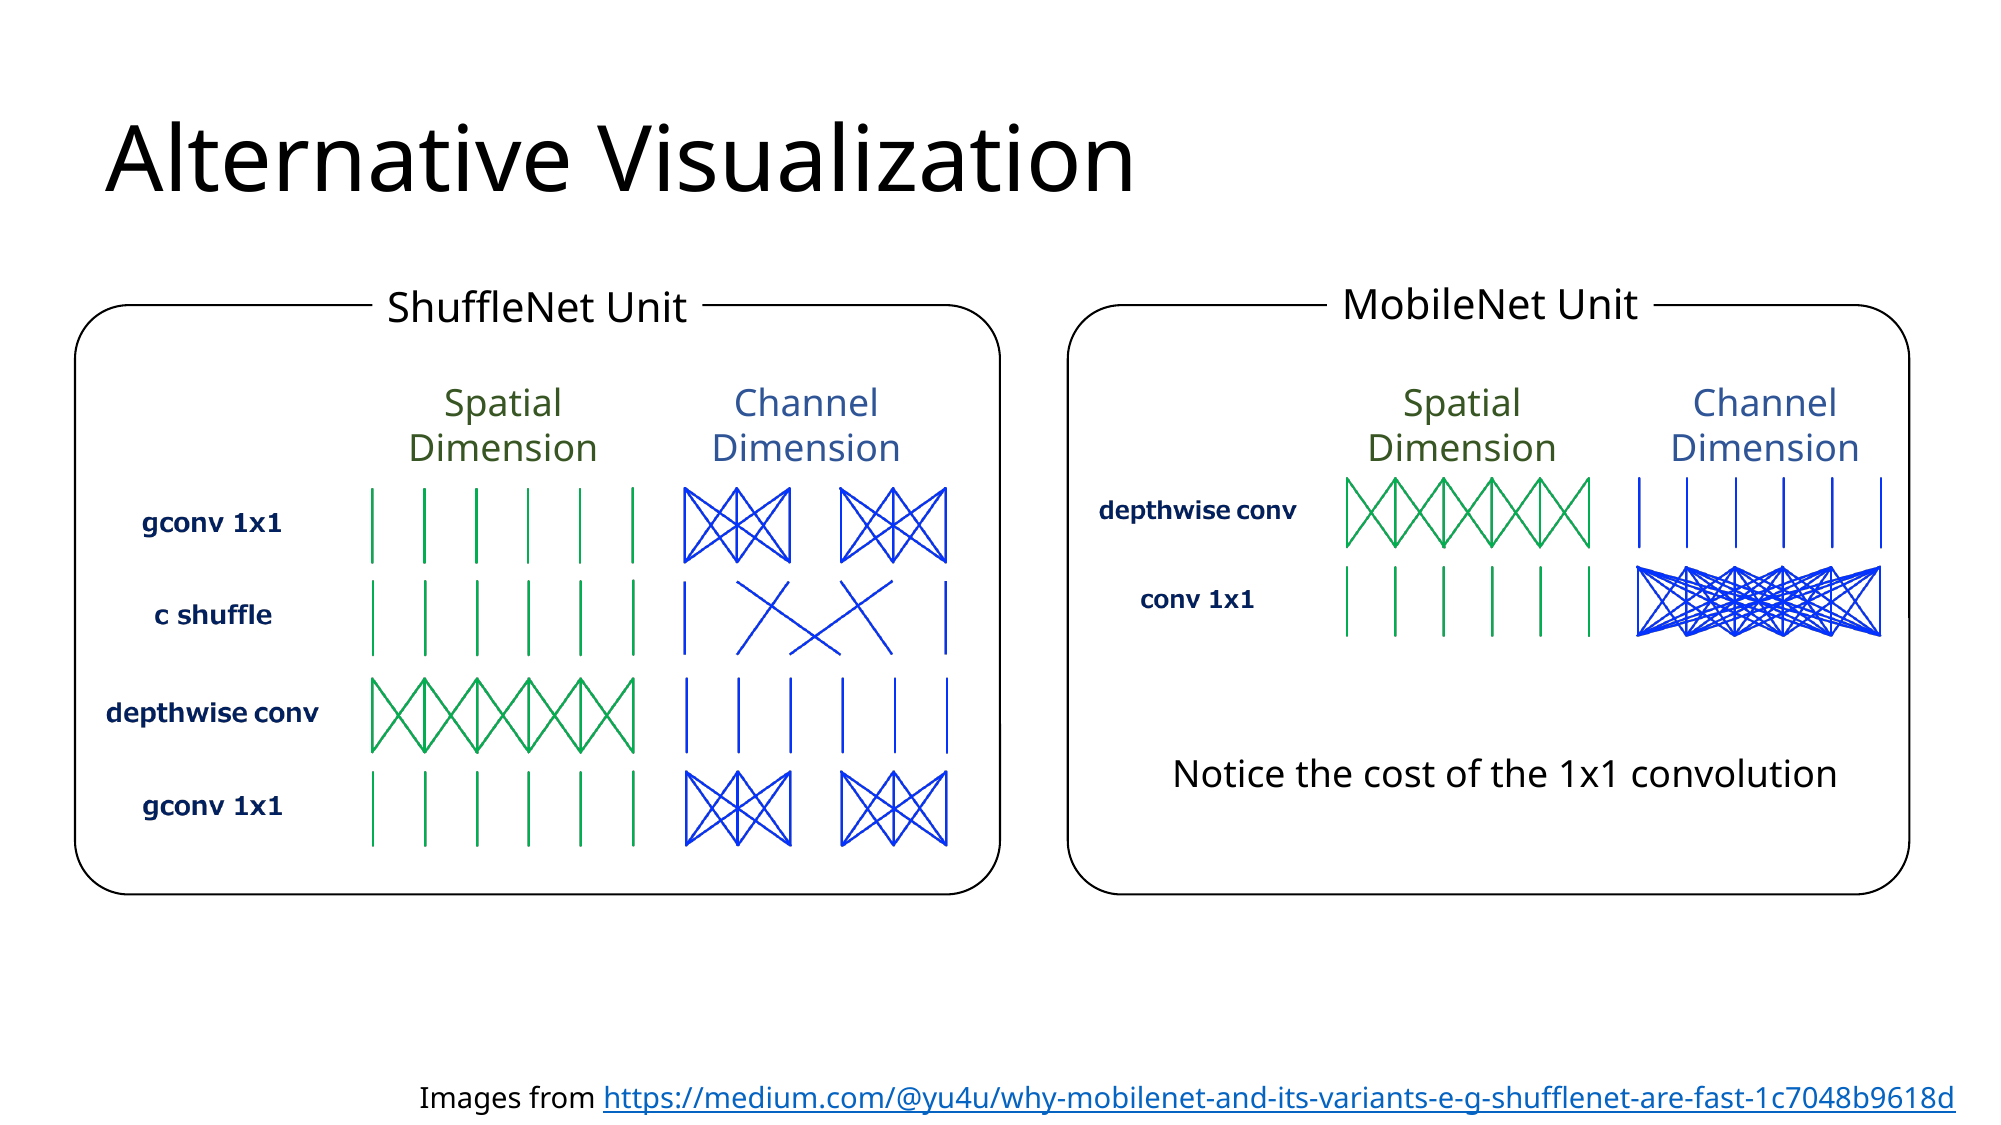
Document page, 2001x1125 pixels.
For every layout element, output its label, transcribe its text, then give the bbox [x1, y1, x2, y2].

text_box Channel Dimension [1655, 371, 1876, 477]
text_box Channel Dimension [696, 371, 917, 477]
text_box [1066, 304, 1911, 896]
title Alternative Visualization [90, 52, 1863, 271]
text_box Spatial Dimension [1352, 371, 1573, 477]
picture [1084, 477, 1882, 637]
text_box ShuffleNet Unit [372, 272, 703, 338]
text_box Spatial Dimension [393, 371, 614, 477]
text_box Notice the cost of the 1x1 convolution [1157, 742, 1855, 803]
text_box MobileNet Unit [1327, 270, 1654, 335]
text_box Images from https://medium.com/@yu4u/why-mobilenet-and-its-variants-e-g-shufflenet-are-fast-1c7048b9618d [404, 1072, 1979, 1125]
text_box [73, 304, 1002, 896]
picture [90, 487, 948, 847]
